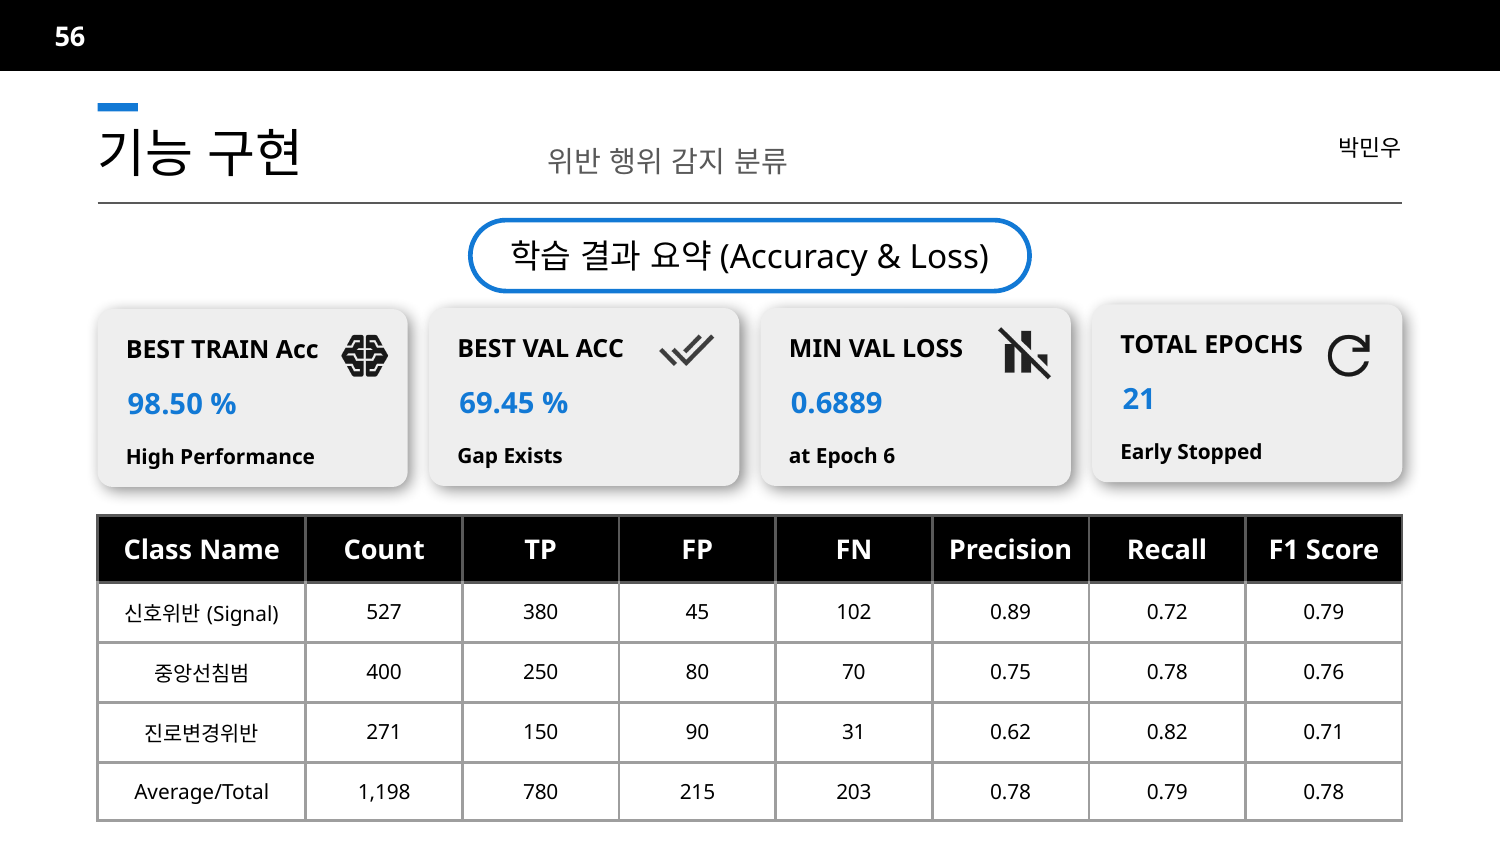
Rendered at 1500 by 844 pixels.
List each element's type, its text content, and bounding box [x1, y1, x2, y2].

text_box 21 [1105, 371, 1383, 428]
text_box BEST VAL ACC [441, 320, 651, 375]
text_box Early Stopped [1104, 424, 1381, 479]
picture [1317, 324, 1381, 388]
table_header TP [464, 517, 618, 581]
table_cell 0.79 [1090, 764, 1244, 819]
text_box [760, 307, 1071, 486]
table_cell 150 [464, 704, 618, 761]
table_cell 31 [777, 704, 931, 761]
table_cell 0.76 [1247, 644, 1401, 701]
table_cell 250 [464, 644, 618, 701]
table_cell 0.82 [1090, 704, 1244, 761]
text_box 0.6889 [774, 374, 1051, 431]
table_cell 102 [777, 584, 931, 641]
text_box [97, 103, 138, 111]
table_header Precision [934, 517, 1088, 581]
text_box [97, 308, 408, 487]
text_box [0, 0, 1500, 71]
table_cell 진로변경위반 [99, 704, 304, 761]
table_cell 45 [620, 584, 774, 641]
picture [332, 324, 396, 388]
table_cell Average/Total [99, 764, 304, 819]
table_cell 중앙선침범 [99, 644, 304, 701]
table_header Count [307, 517, 461, 581]
table_cell 380 [464, 584, 618, 641]
table_cell 70 [777, 644, 931, 701]
table_cell 527 [307, 584, 461, 641]
table_cell 신호위반(Signal) [99, 584, 304, 641]
table_cell 271 [307, 704, 461, 761]
text_box 기능 구현 위반 행위 감지 분류 [97, 111, 876, 192]
text_box TOTAL EPOCHS [1104, 316, 1381, 371]
table_cell 90 [620, 704, 774, 761]
text_box 69.45 % [442, 374, 720, 431]
table_header FP [620, 517, 774, 581]
text_box at Epoch 6 [772, 428, 1050, 483]
text_box Gap Exists [441, 428, 718, 483]
table_cell 215 [620, 764, 774, 819]
text_box BEST TRAIN Acc [109, 321, 384, 376]
text_box 56 [39, 11, 127, 60]
table_cell 0.78 [1247, 764, 1401, 819]
text_box 학습 결과 요약(Accuracy & Loss) [470, 220, 1030, 292]
text_box 박민우 [1087, 106, 1403, 188]
table_cell 0.89 [934, 584, 1088, 641]
picture [654, 318, 718, 382]
table_cell 0.78 [934, 764, 1088, 819]
text_box [1092, 304, 1403, 483]
table_cell 0.71 [1247, 704, 1401, 761]
table_cell 80 [620, 644, 774, 701]
table_cell 0.72 [1090, 584, 1244, 641]
text_box High Performance [109, 429, 387, 484]
table_cell 0.79 [1247, 584, 1401, 641]
table_cell 0.75 [934, 644, 1088, 701]
table_cell 0.62 [934, 704, 1088, 761]
table_cell 0.78 [1090, 644, 1244, 701]
picture [994, 319, 1058, 383]
text_box 98.50 % [111, 375, 388, 433]
table_cell 203 [777, 764, 931, 819]
table_cell 1,198 [307, 764, 461, 819]
table_cell 400 [307, 644, 461, 701]
text_box [429, 307, 740, 486]
table_cell 780 [464, 764, 618, 819]
text_box MIN VAL LOSS [772, 320, 992, 375]
table_header F1 Score [1247, 517, 1401, 581]
table_header FN [777, 517, 931, 581]
table_header Class Name [99, 517, 304, 581]
table_header Recall [1090, 517, 1244, 581]
